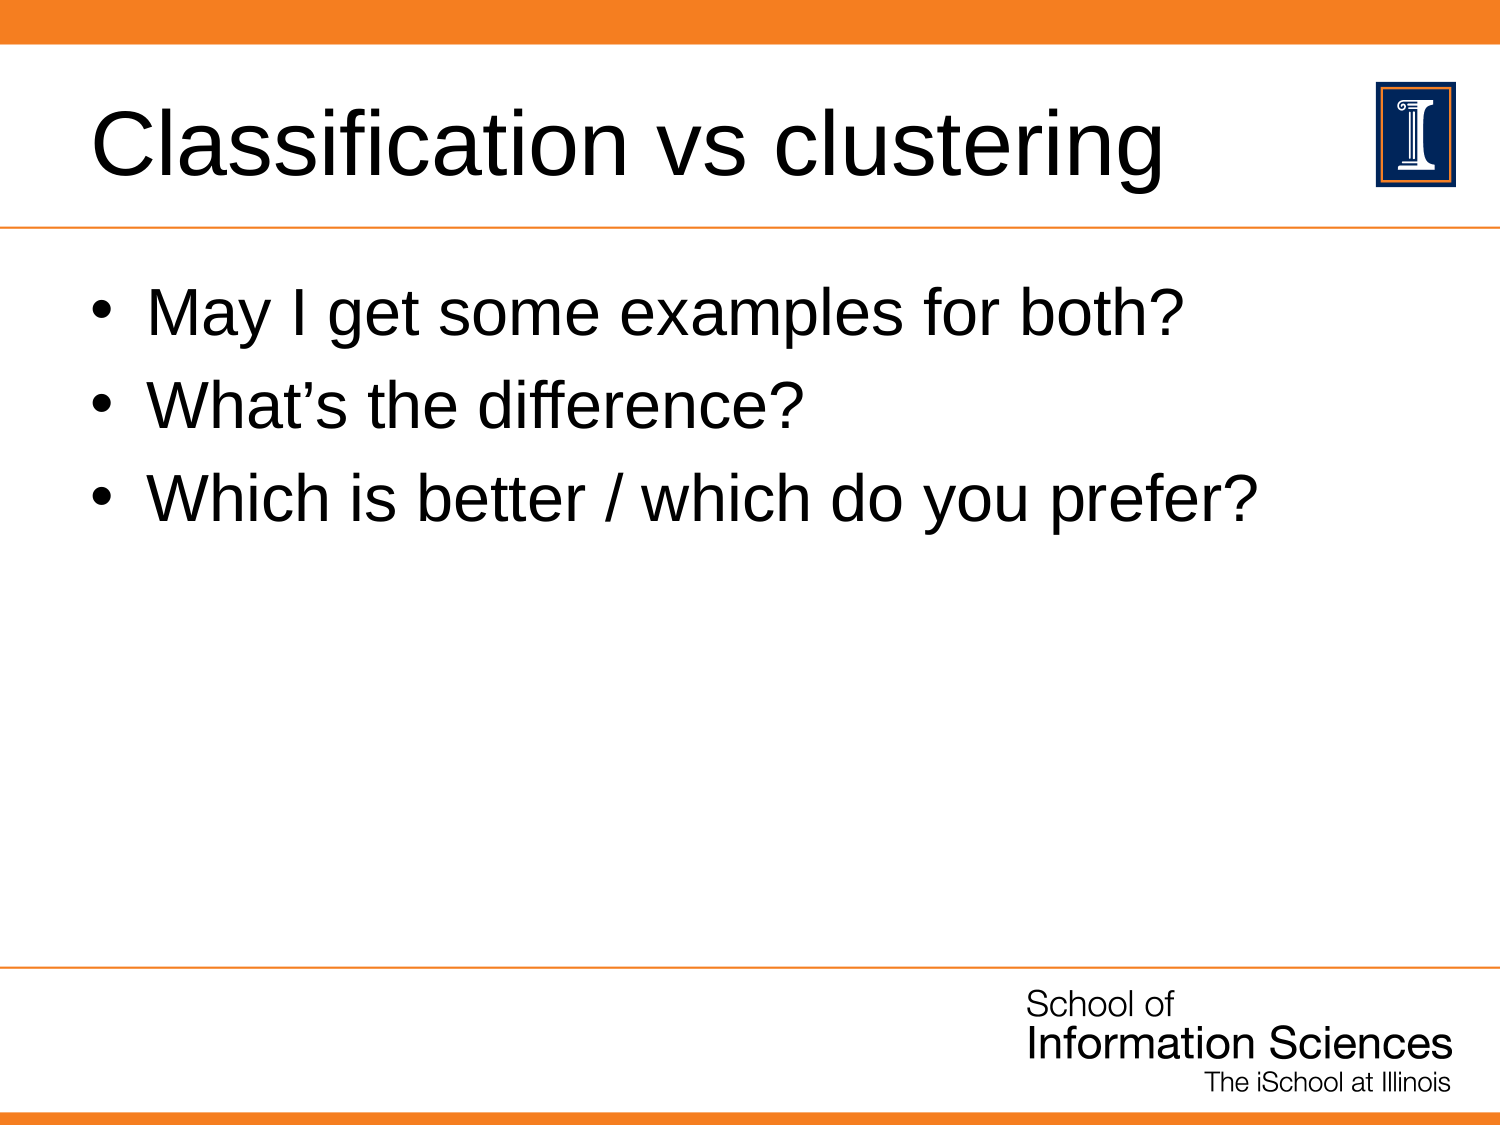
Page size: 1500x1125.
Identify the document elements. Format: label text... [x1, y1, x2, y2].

picture [0, 0, 1500, 1125]
list May I get some examples for both? What’s the difference? Which is better / which do you prefer? [75, 261, 1425, 966]
title Classification vs clustering [75, 45, 1425, 233]
